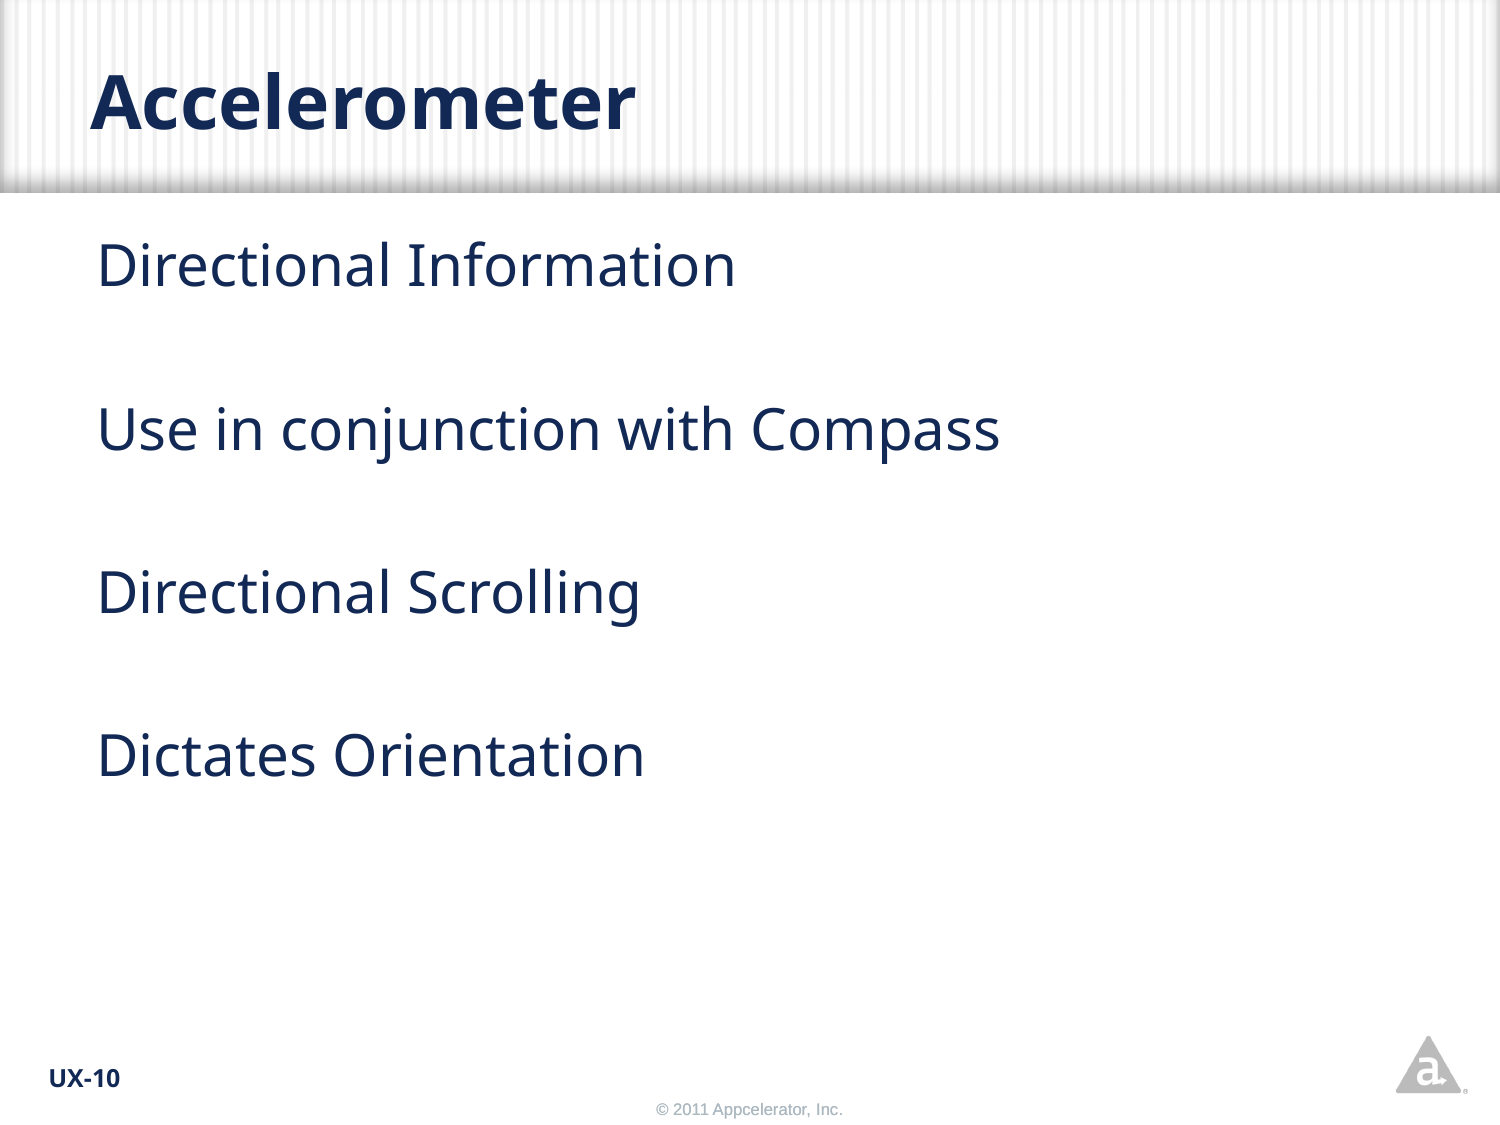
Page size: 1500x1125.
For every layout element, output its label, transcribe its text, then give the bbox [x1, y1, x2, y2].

slide_number UX-10 [33, 1050, 384, 1110]
list Directional Information Use in conjunction with Compass Directional Scrolling Dictates Orientation [24, 220, 1475, 1000]
picture [1394, 1035, 1469, 1095]
picture [0, 0, 1500, 194]
